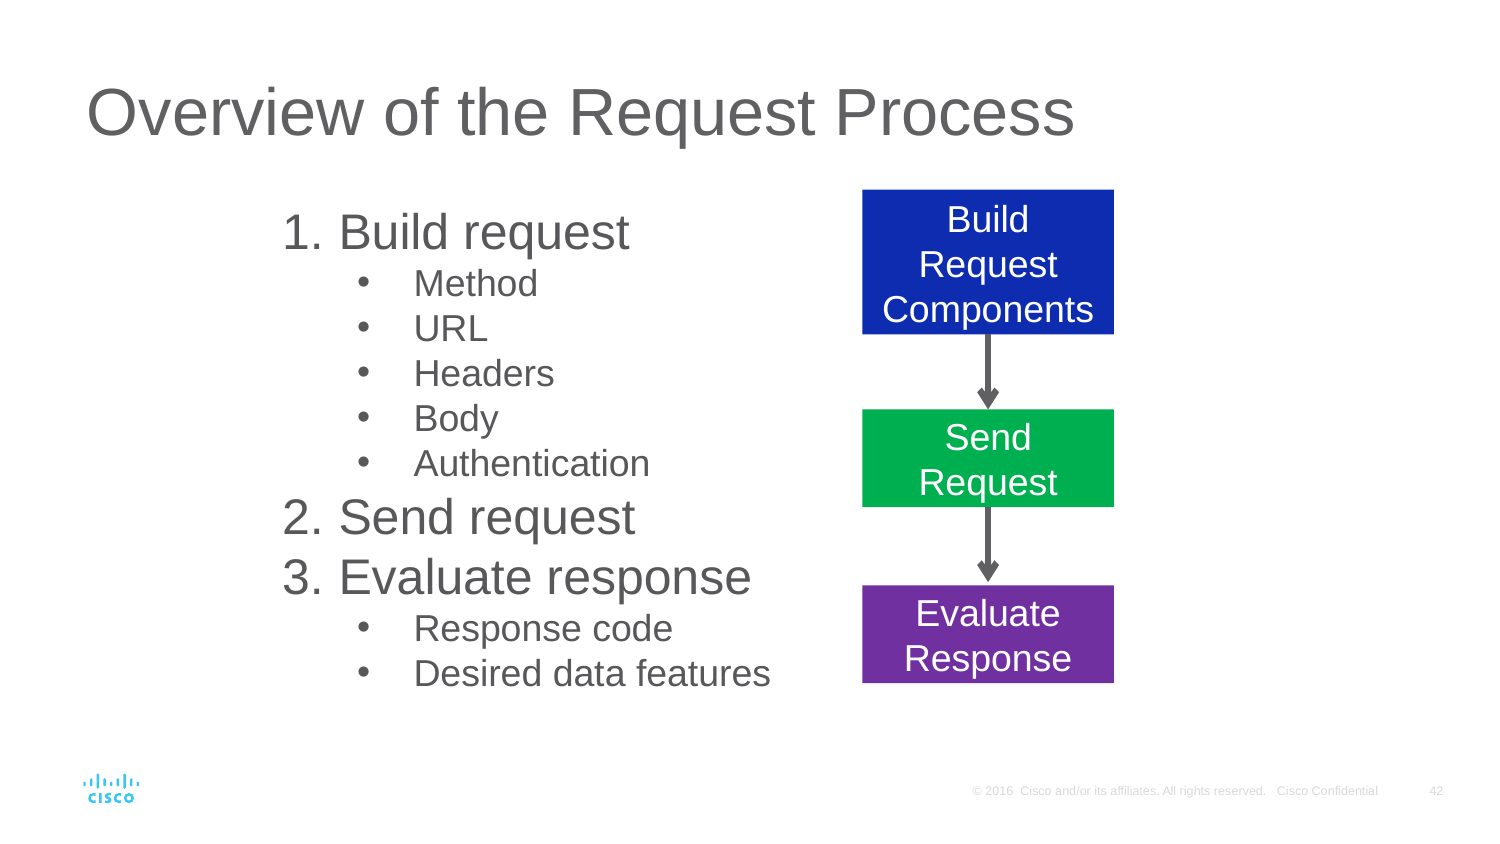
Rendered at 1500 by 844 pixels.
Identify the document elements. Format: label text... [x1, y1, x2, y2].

text_box Evaluate Response [860, 583, 1116, 685]
title Overview of the Request Process [71, 55, 1441, 176]
text_box Send Request [860, 407, 1116, 509]
text_box Build request Method URL Headers Body Authentication Send request Evaluate response Response code Desired data features [267, 191, 970, 702]
text_box Build Request Components [860, 188, 1116, 337]
